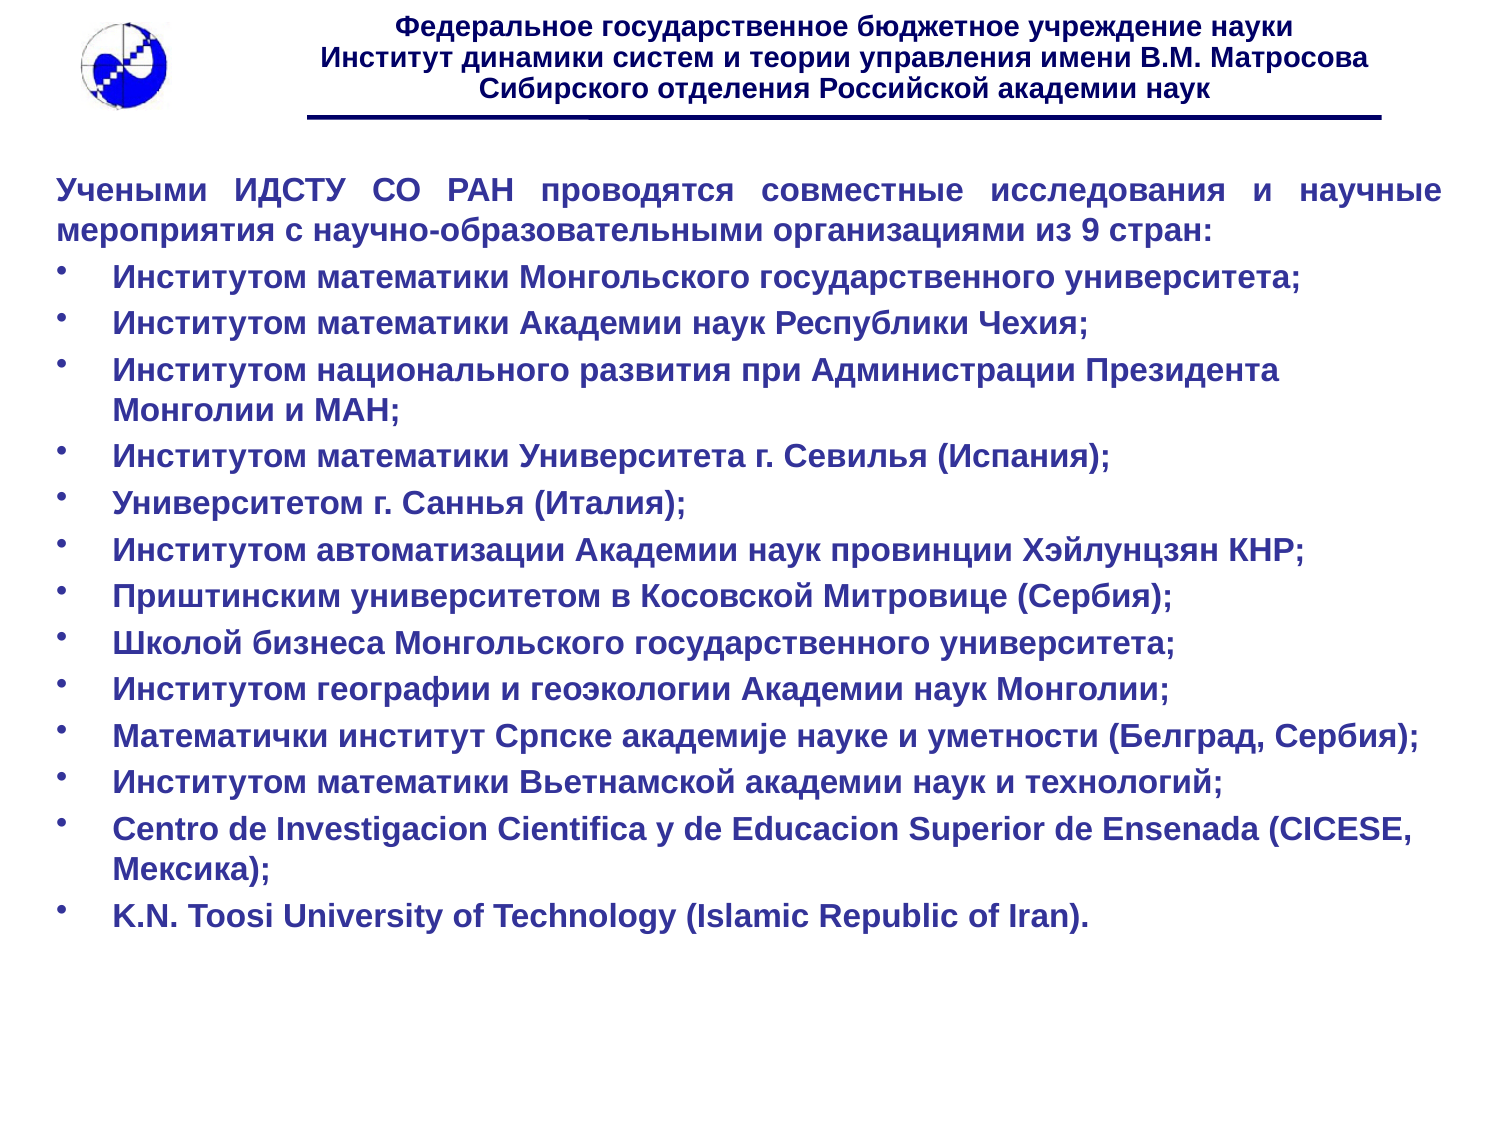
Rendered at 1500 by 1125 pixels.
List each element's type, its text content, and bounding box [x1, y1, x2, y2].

picture [80, 22, 172, 111]
list Учеными ИДСТУ СО РАН проводятся совместные исследования и научные мероприятия с научно-образовательными организациями из 9 стран: Институтом математики Монгольского государственного университета; Институтом математики Академии наук Республики Чехия; Институтом национального развития при Администрации Президента Монголии и МАН; Институтом математики Университета г. Севилья (Испания); Университетом г. Саннья (Италия); Институтом автоматизации Академии наук провинции Хэйлунцзян КНР; Приштинским университетом в Косовской Митровице (Сербия); Школой бизнеса Монгольского государственного университета; Институтом географии и геоэкологии Академии наук Монголии; Математички институт Српске академиjе науке и уметности (Белград, Сербия); Институтом математики Вьетнамской академии наук и технологий; Centro de Investigacion Cientifica y de Educacion Superior de Ensenada (CICESE, Мексика); K.N. Toosi University of Technology (Islamic Republic of Iran). [41, 160, 1459, 1024]
